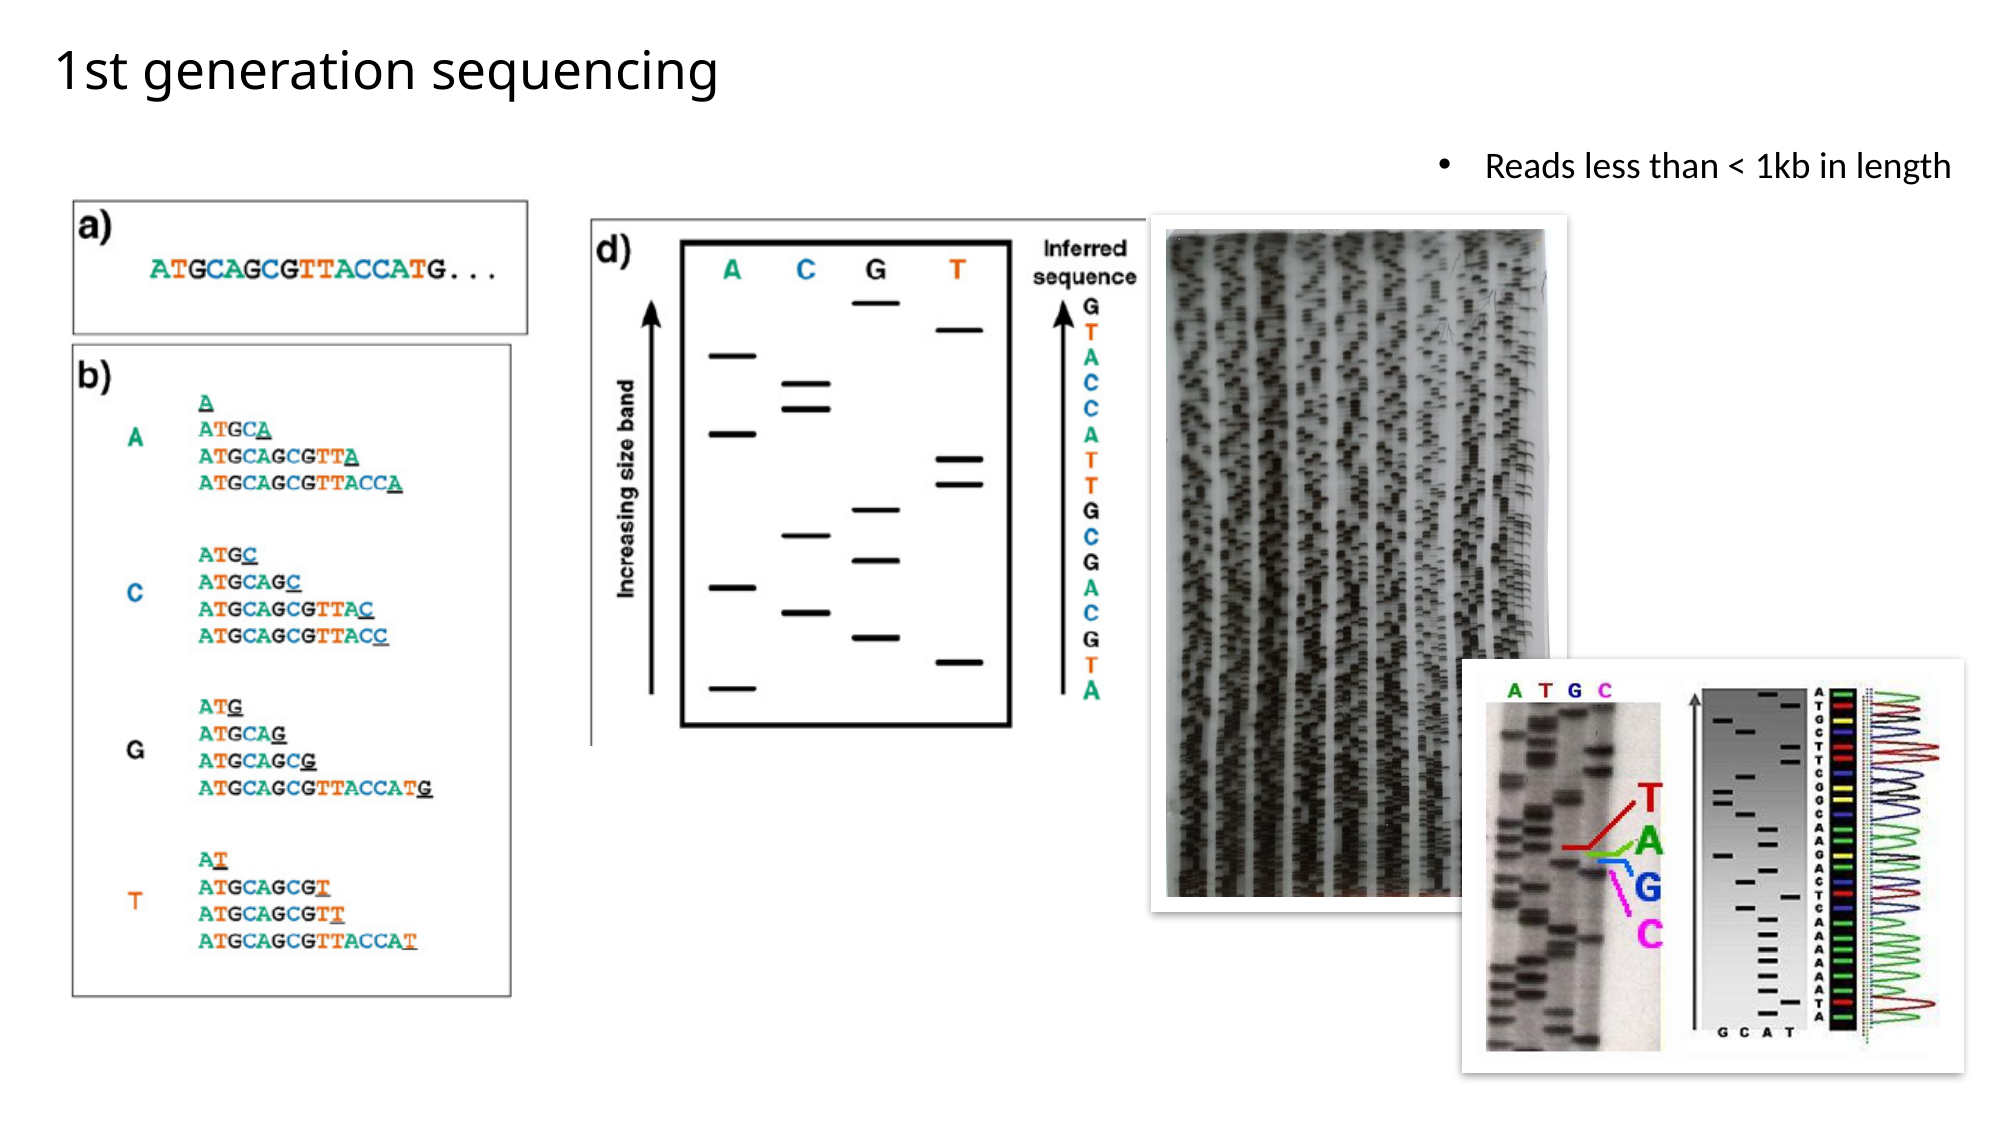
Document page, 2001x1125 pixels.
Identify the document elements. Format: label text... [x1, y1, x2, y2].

picture [1165, 229, 1950, 1059]
picture [572, 217, 1146, 746]
picture [51, 195, 538, 1006]
text_box Reads less than < 1kb in length [1423, 133, 1968, 194]
text_box 1st generation sequencing [39, 36, 1840, 109]
